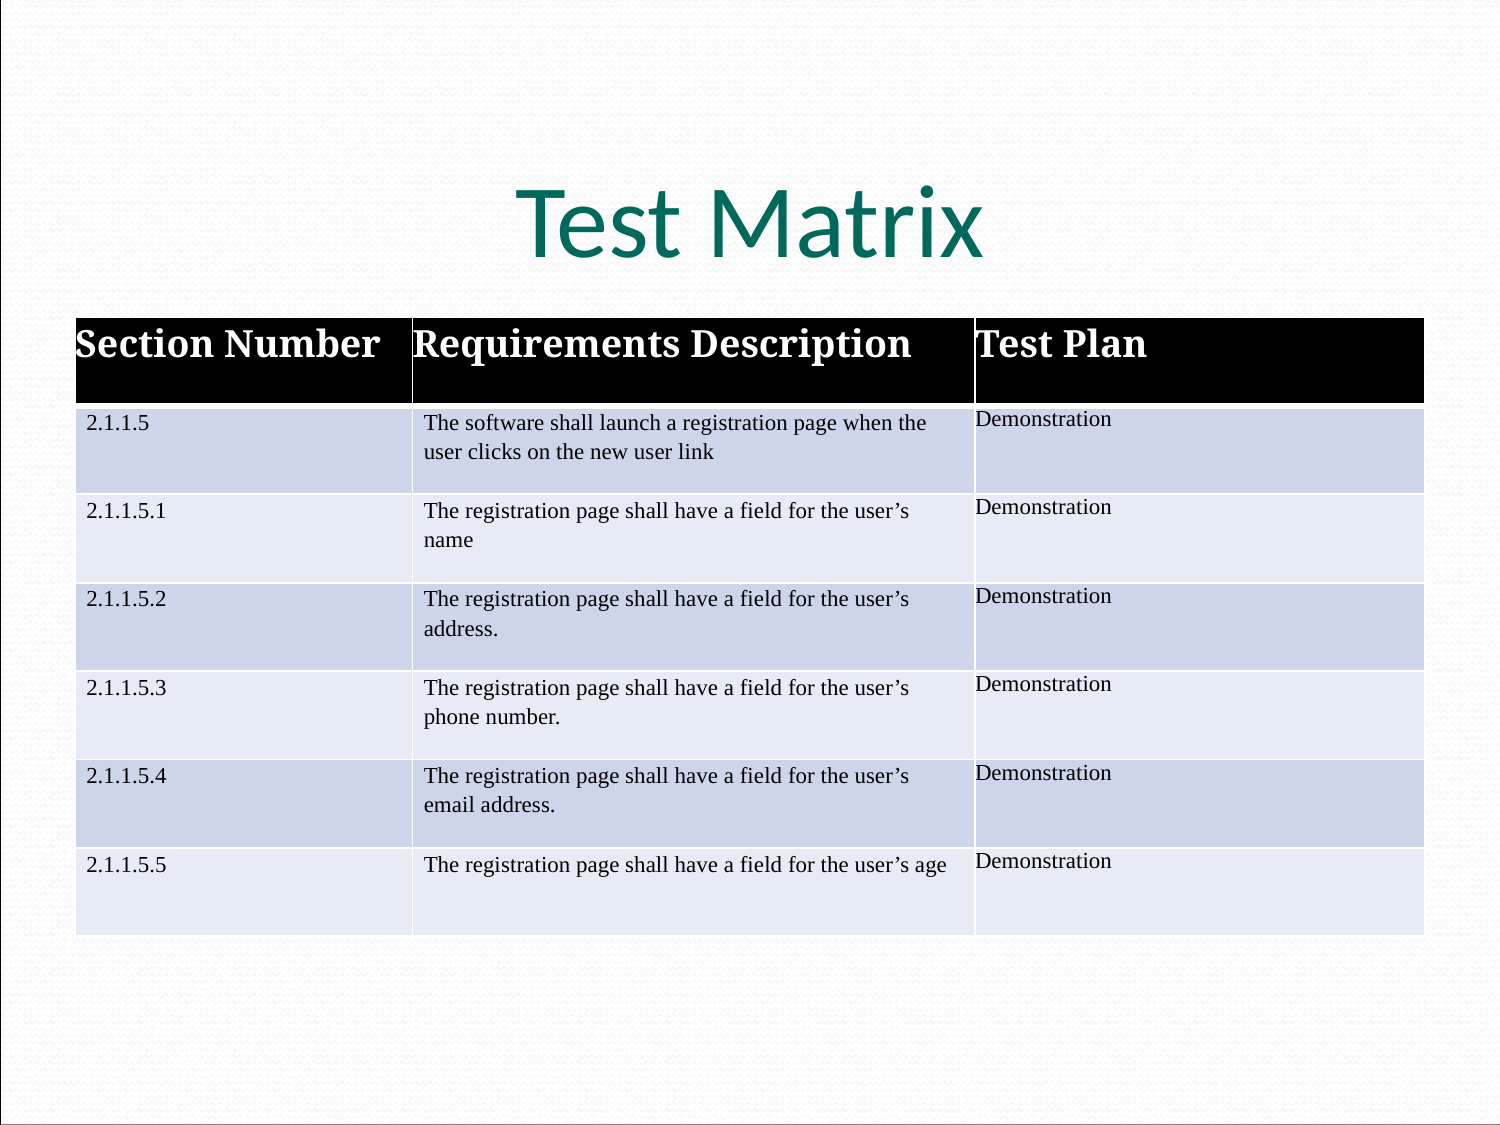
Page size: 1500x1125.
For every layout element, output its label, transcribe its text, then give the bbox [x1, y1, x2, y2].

table_cell The registration page shall have a field for the user’s email address. [413, 760, 974, 847]
table_cell The software shall launch a registration page when the user clicks on the new user link [413, 409, 974, 493]
table_cell 2.1.1.5.2 [76, 584, 412, 670]
table_cell Demonstration [976, 584, 1424, 670]
table_cell Demonstration [976, 409, 1424, 493]
table_cell 2.1.1.5.3 [76, 672, 412, 759]
table_cell Demonstration [976, 849, 1424, 935]
table_cell The registration page shall have a field for the user’s phone number. [413, 672, 974, 759]
table_cell Demonstration [976, 672, 1424, 759]
table_cell 2.1.1.5 [76, 409, 412, 493]
title Test Matrix [75, 90, 1425, 279]
table_cell 2.1.1.5.5 [76, 849, 412, 935]
picture [0, 0, 1500, 1125]
table_cell Demonstration [976, 760, 1424, 847]
table_header Section Number [76, 318, 412, 403]
table_cell 2.1.1.5.4 [76, 760, 412, 847]
table_cell The registration page shall have a field for the user’s name [413, 495, 974, 582]
table_header Test Plan [976, 318, 1424, 403]
table_cell 2.1.1.5.1 [76, 495, 412, 582]
table_header Requirements Description [413, 318, 974, 403]
table_cell The registration page shall have a field for the user’s age [413, 849, 974, 935]
table_cell The registration page shall have a field for the user’s address. [413, 584, 974, 670]
table_cell Demonstration [976, 495, 1424, 582]
